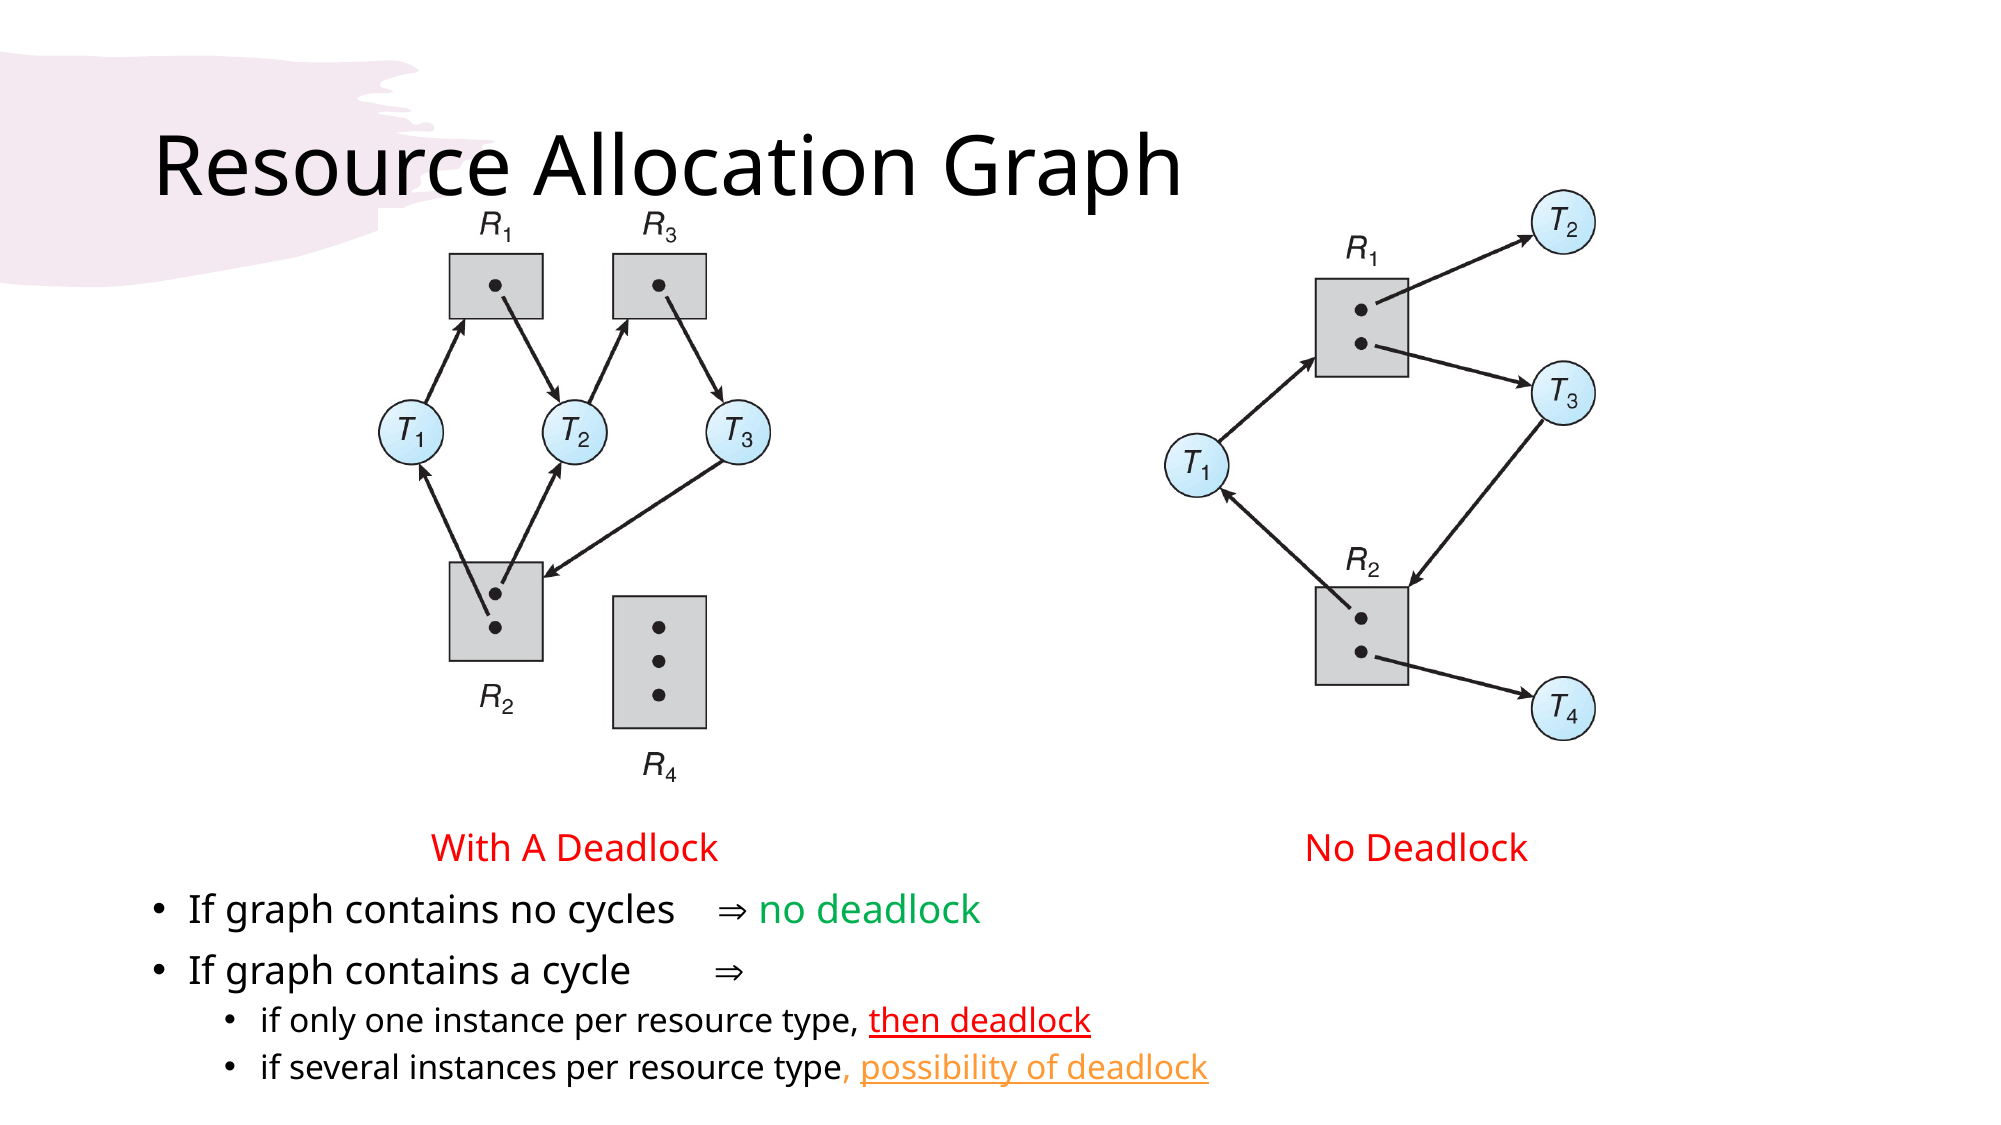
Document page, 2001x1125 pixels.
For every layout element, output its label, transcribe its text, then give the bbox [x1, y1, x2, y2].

title Resource Allocation Graph [137, 59, 1863, 278]
picture [1164, 189, 1596, 741]
text_box With A Deadlock [416, 816, 771, 877]
text_box No Deadlock [1289, 816, 1645, 877]
picture [377, 208, 771, 789]
list If graph contains no cycles  no deadlock If graph contains a cycle  if only one instance per resource type, then deadlock if several instances per resource type, possibility of deadlock [137, 877, 1863, 1095]
